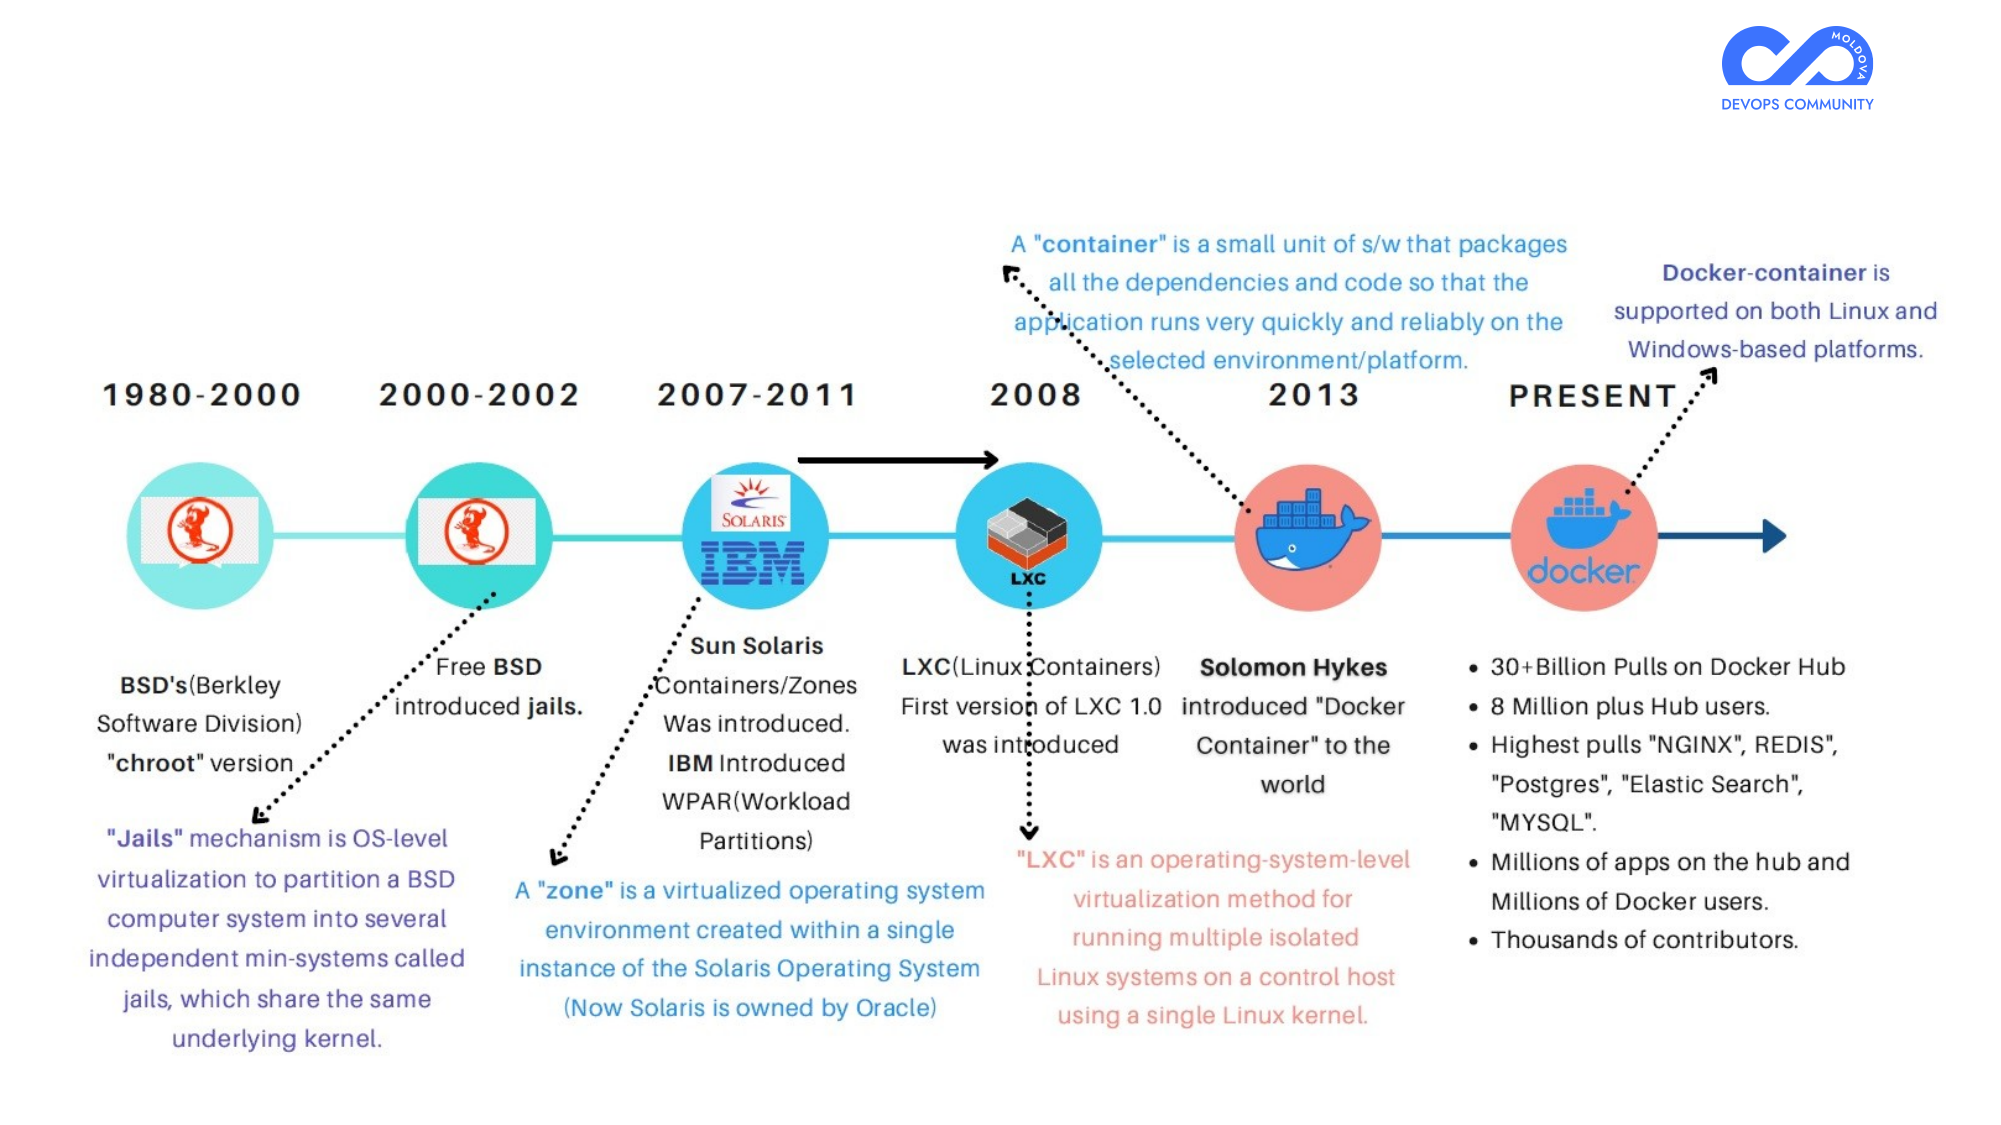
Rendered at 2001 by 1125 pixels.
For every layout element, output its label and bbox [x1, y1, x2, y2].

picture [57, 172, 1946, 1110]
picture [1722, 26, 1874, 110]
